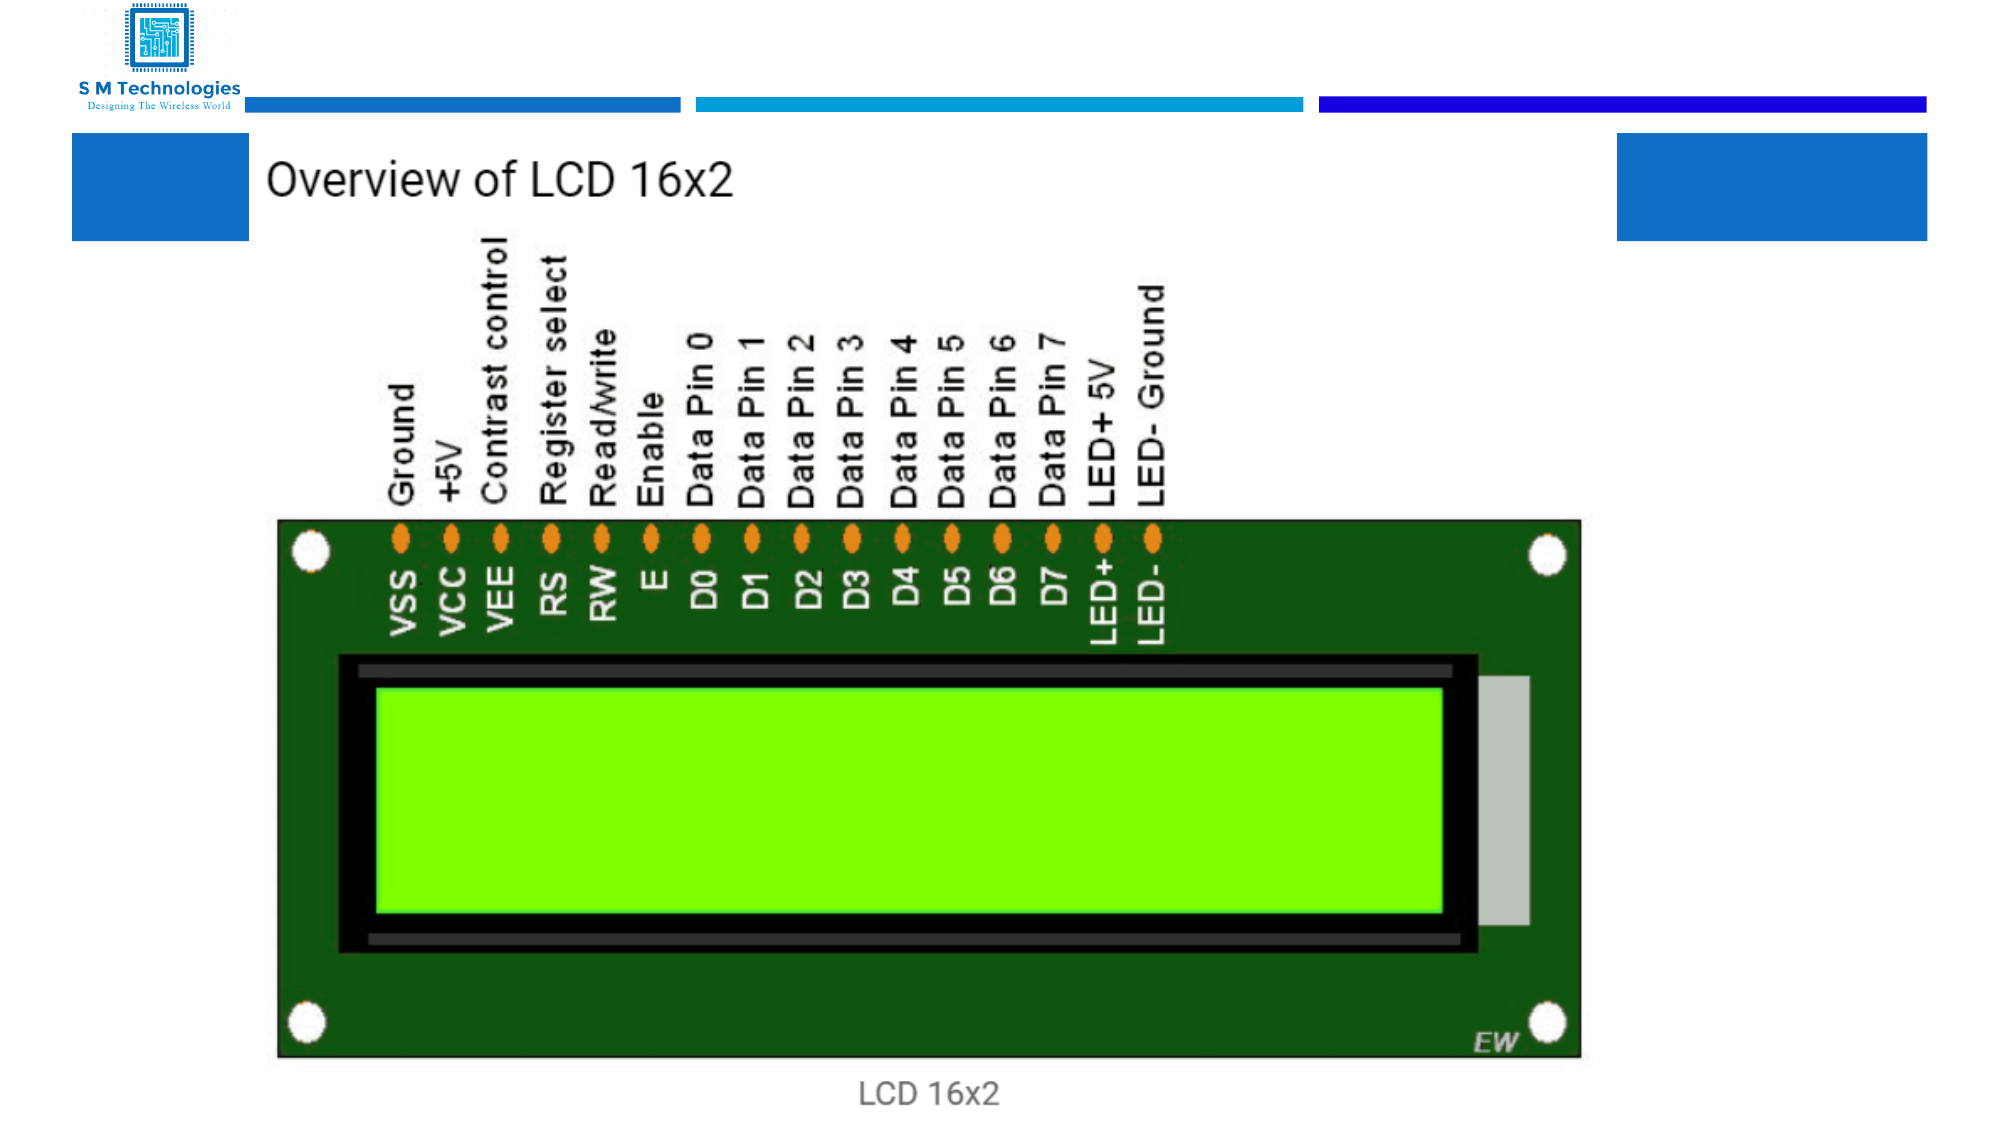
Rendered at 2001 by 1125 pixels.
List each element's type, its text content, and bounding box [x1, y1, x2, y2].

text_box . [0, 121, 1213, 233]
picture [249, 133, 1618, 1117]
picture [73, 0, 245, 115]
